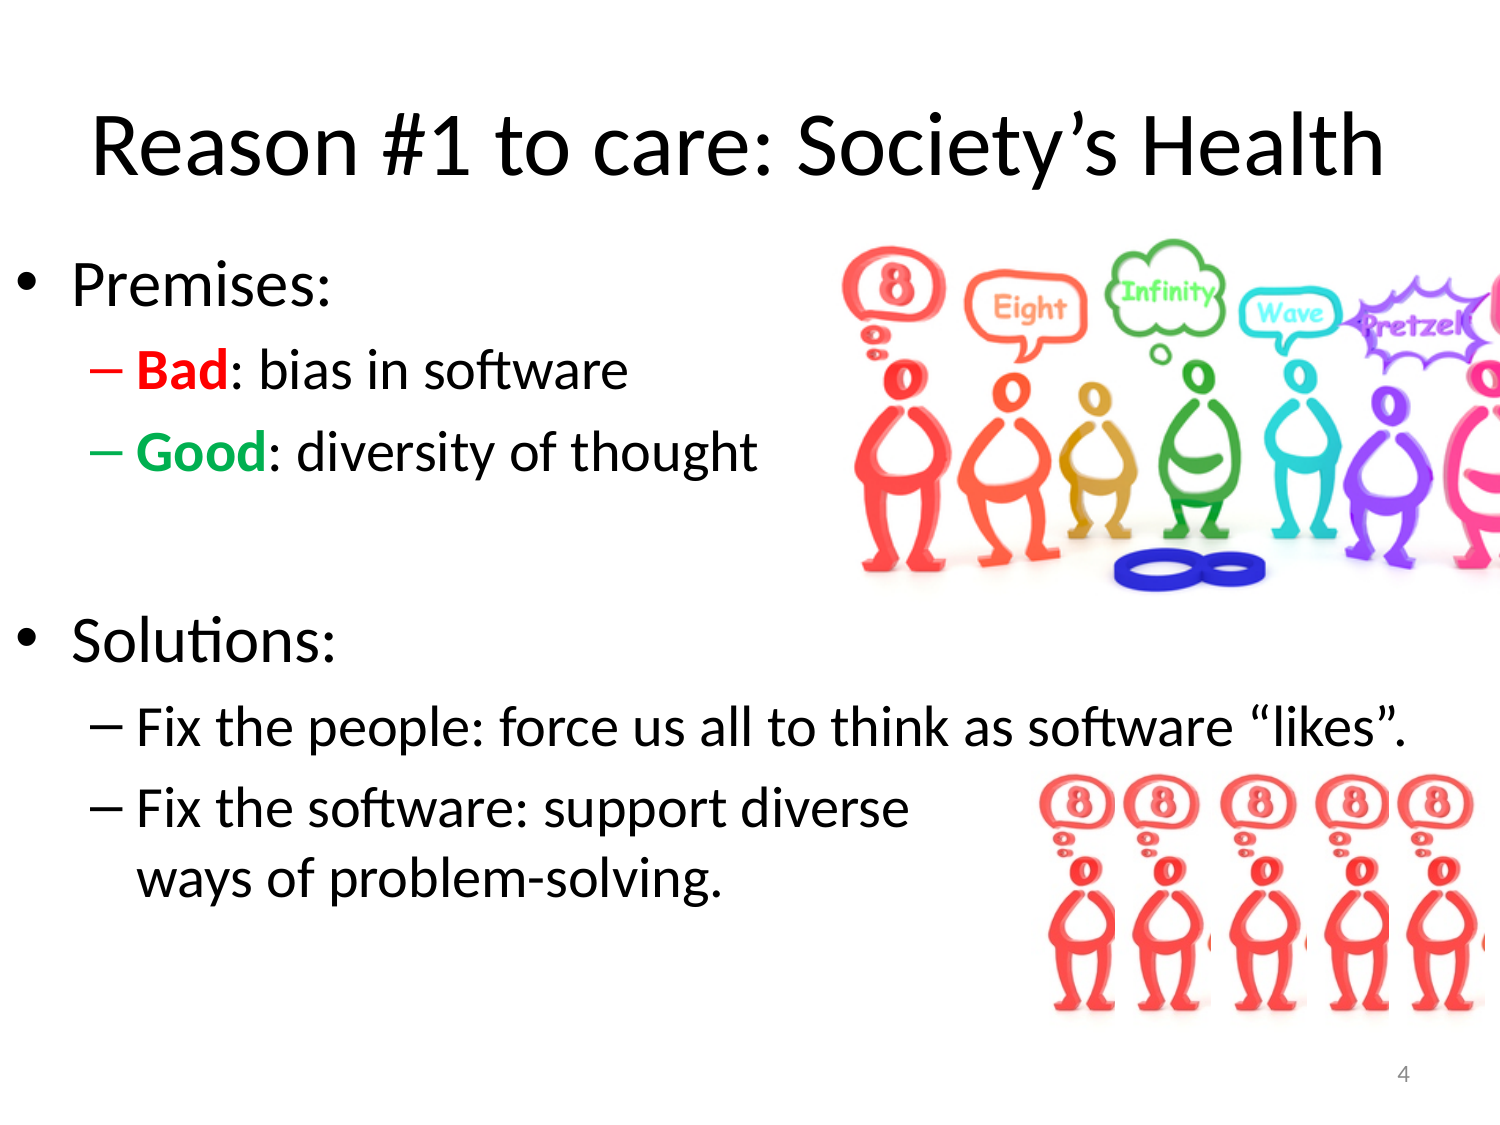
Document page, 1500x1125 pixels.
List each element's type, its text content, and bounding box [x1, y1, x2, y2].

title Reason #1 to care: Society’s Health [75, 45, 1425, 233]
list Premises: Bad: bias in software Good: diversity of thought Solutions: Fix the people: force us all to think as software “likes”. Fix the software: support diverse ways of problem-solving. [0, 232, 1500, 975]
slide_number 4 [1074, 1047, 1425, 1103]
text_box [1031, 752, 1485, 1039]
picture [831, 216, 1500, 611]
